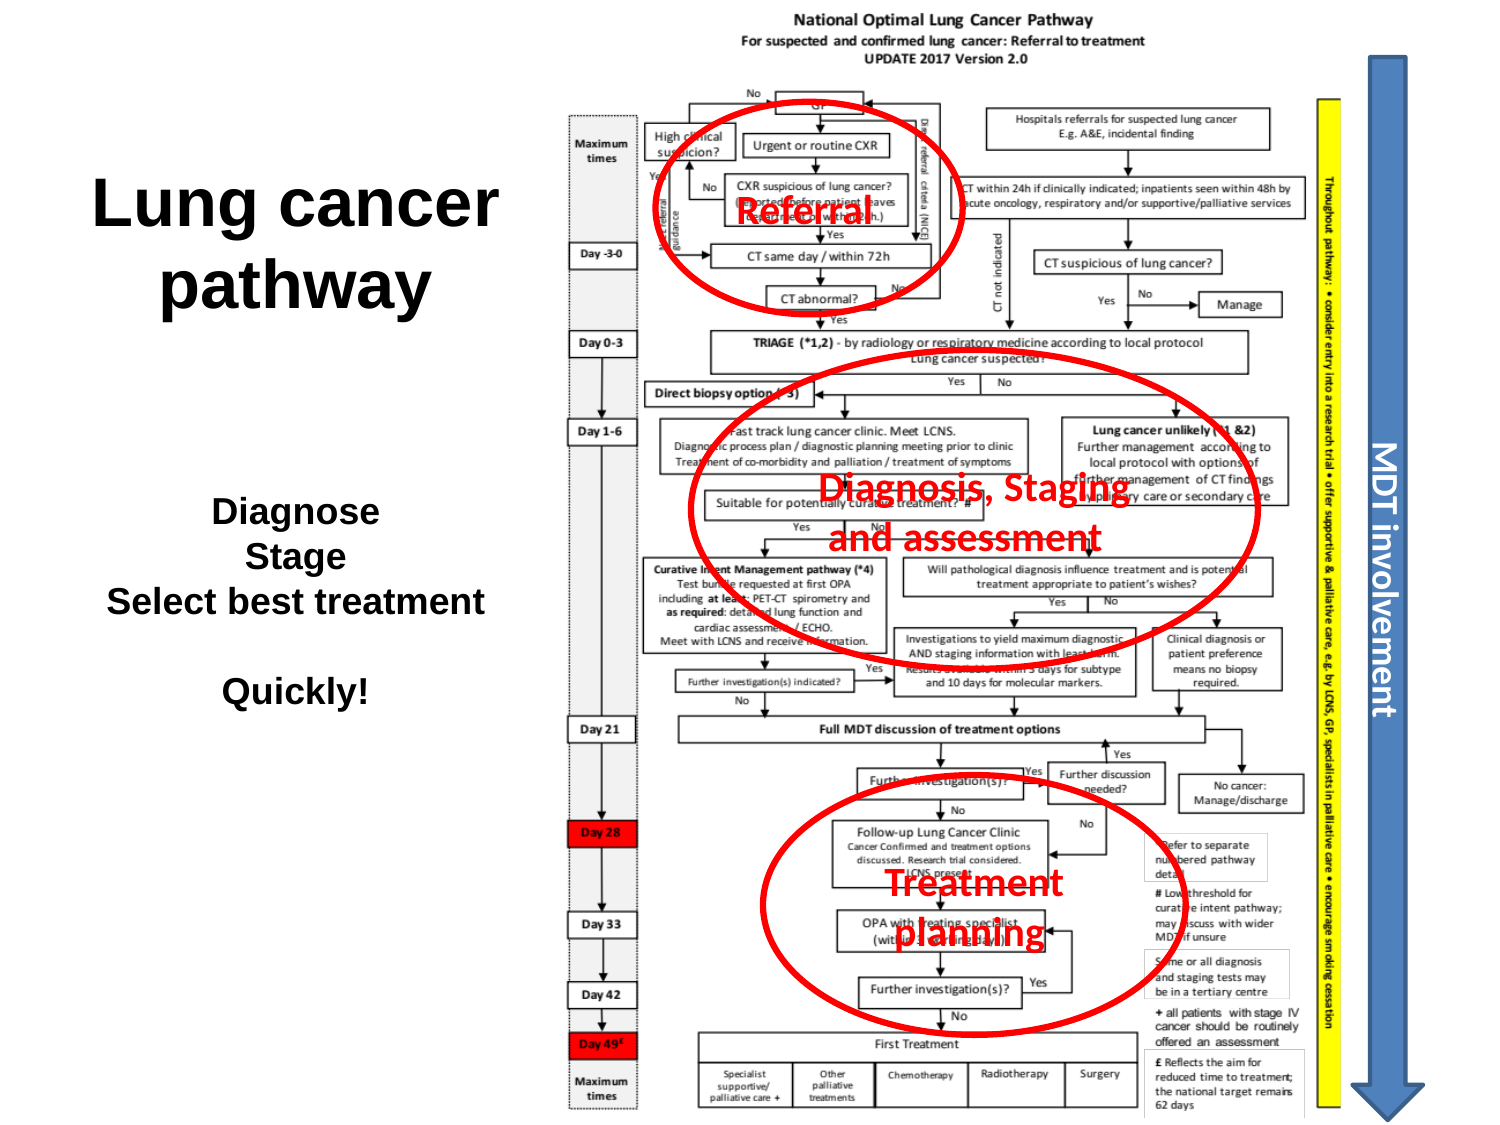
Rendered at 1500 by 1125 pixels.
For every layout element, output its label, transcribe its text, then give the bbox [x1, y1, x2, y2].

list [560, 3, 1341, 1118]
title Lung cancer pathway Diagnose Stage Select best treatment Quickly! [75, 149, 517, 976]
text_box MDT involvement [1350, 54, 1426, 1123]
